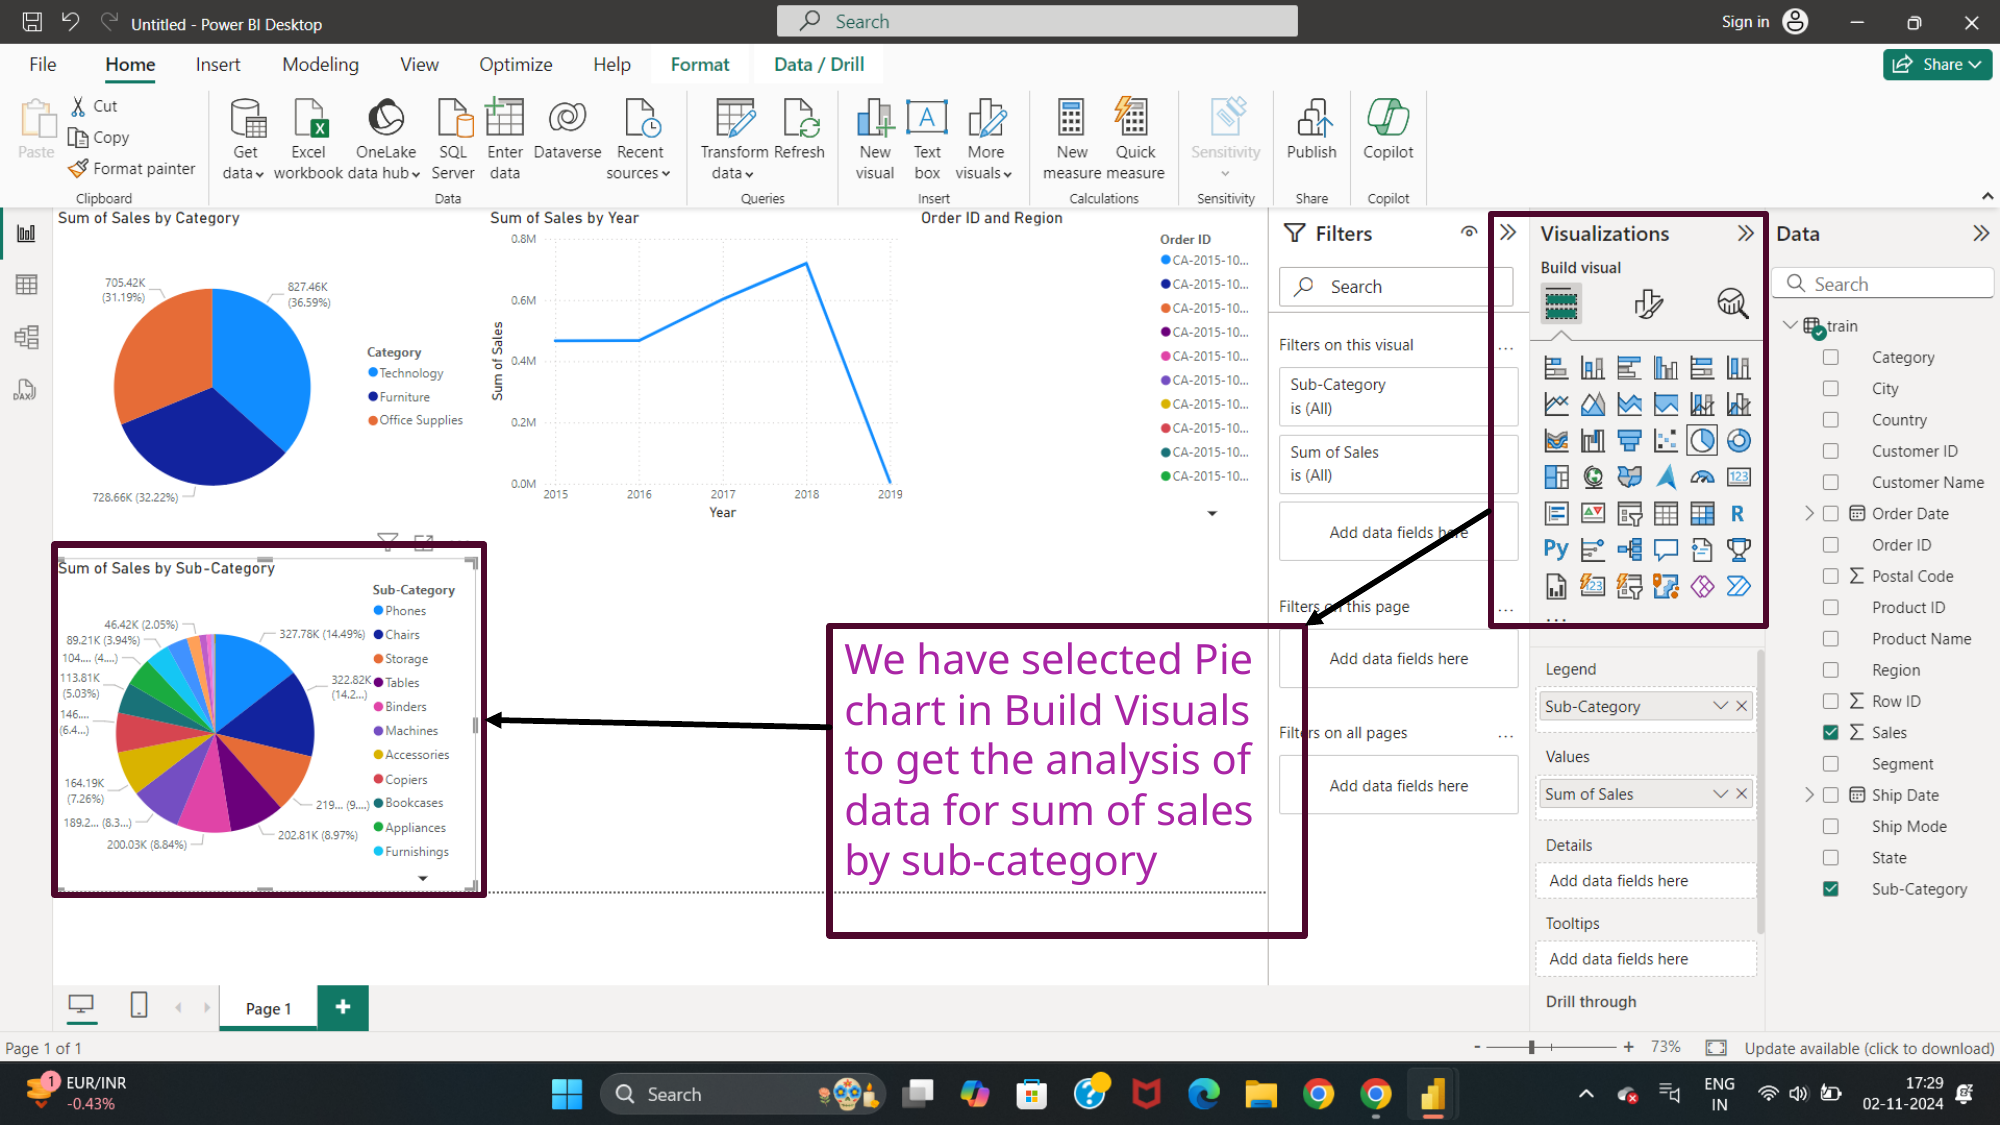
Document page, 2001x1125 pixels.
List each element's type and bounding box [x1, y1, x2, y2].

text_box [484, 719, 830, 728]
picture [0, 0, 2000, 1125]
text_box [1304, 510, 1490, 626]
